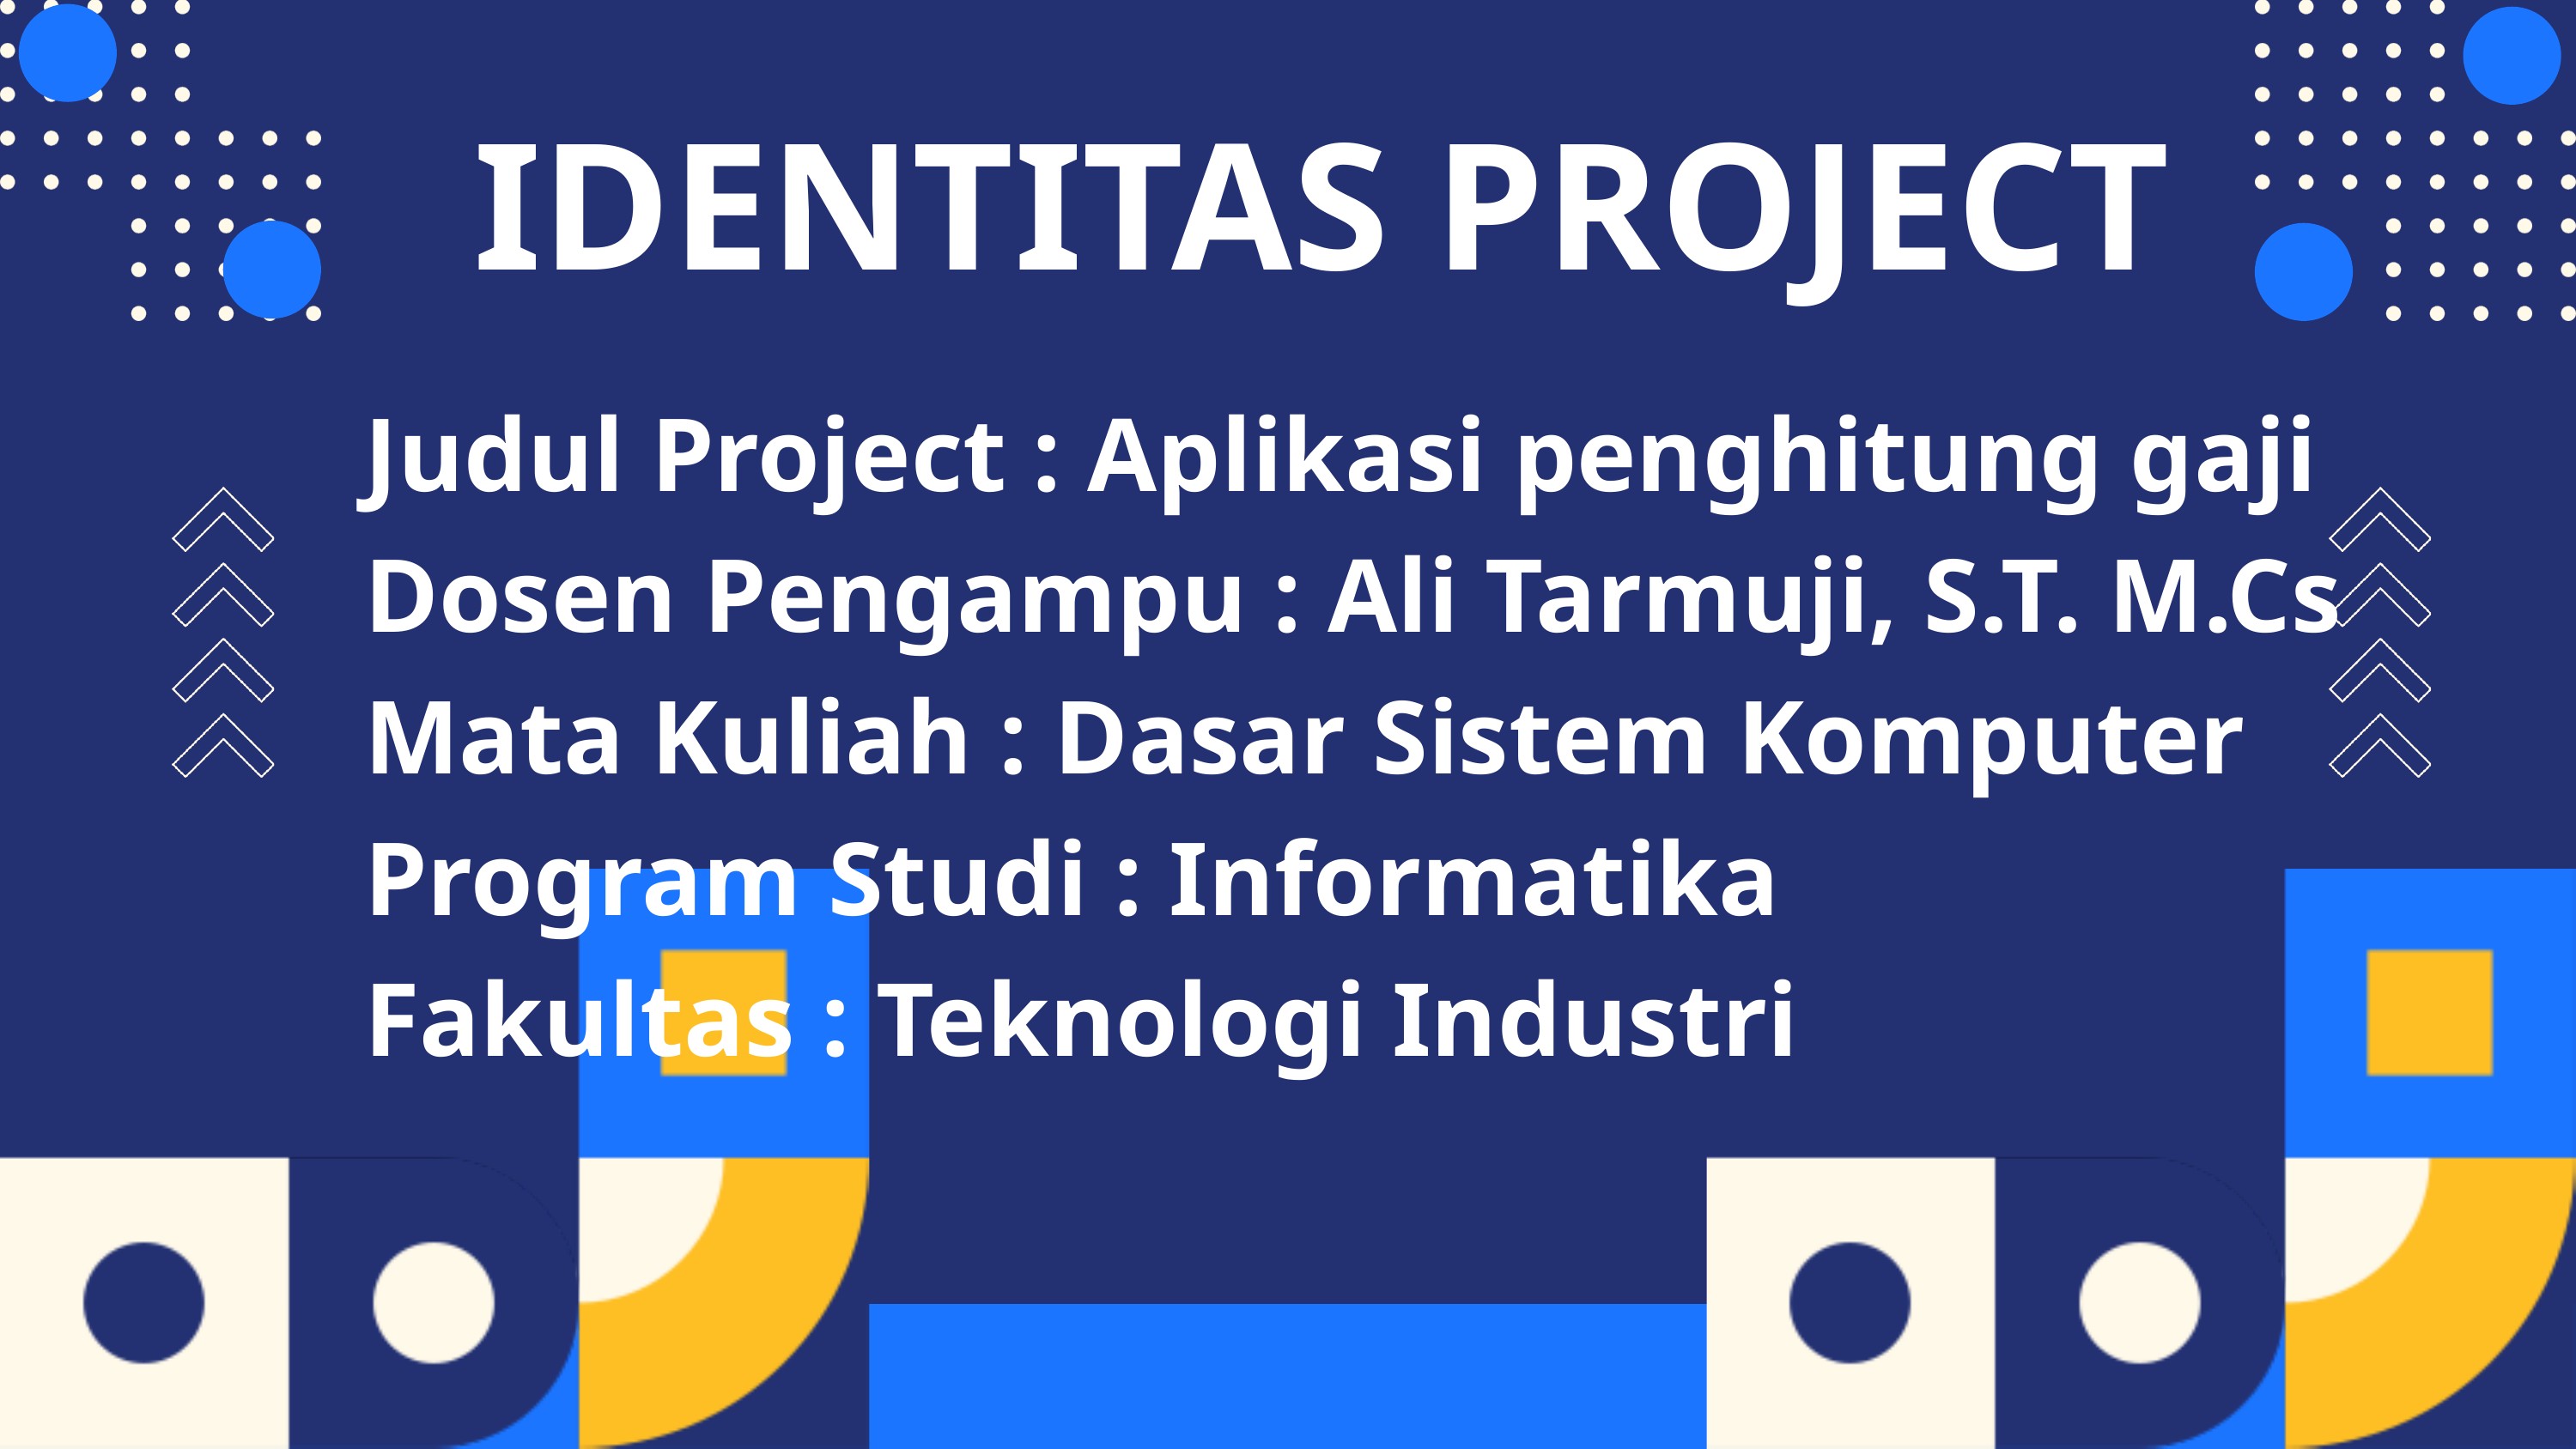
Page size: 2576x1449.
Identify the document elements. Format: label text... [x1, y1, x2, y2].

text_box IDENTITAS PROJECT [364, 115, 2280, 306]
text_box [2254, 222, 2354, 322]
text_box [2463, 6, 2561, 106]
text_box [2255, 0, 2576, 321]
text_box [18, 3, 118, 103]
text_box Judul Project : Aplikasi penghitung gaji Dosen Pengampu : Ali Tarmuji, S.T. M.Cs Mata Kuliah : Dasar Sistem Komputer Program Studi : Informatika Fakultas : Teknologi Industri [364, 369, 2388, 1077]
text_box [172, 487, 275, 778]
text_box [0, 0, 321, 321]
text_box [1706, 869, 2576, 1303]
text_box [0, 1303, 2576, 1449]
text_box [0, 869, 870, 1303]
text_box [2388, 487, 2432, 778]
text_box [222, 220, 322, 319]
